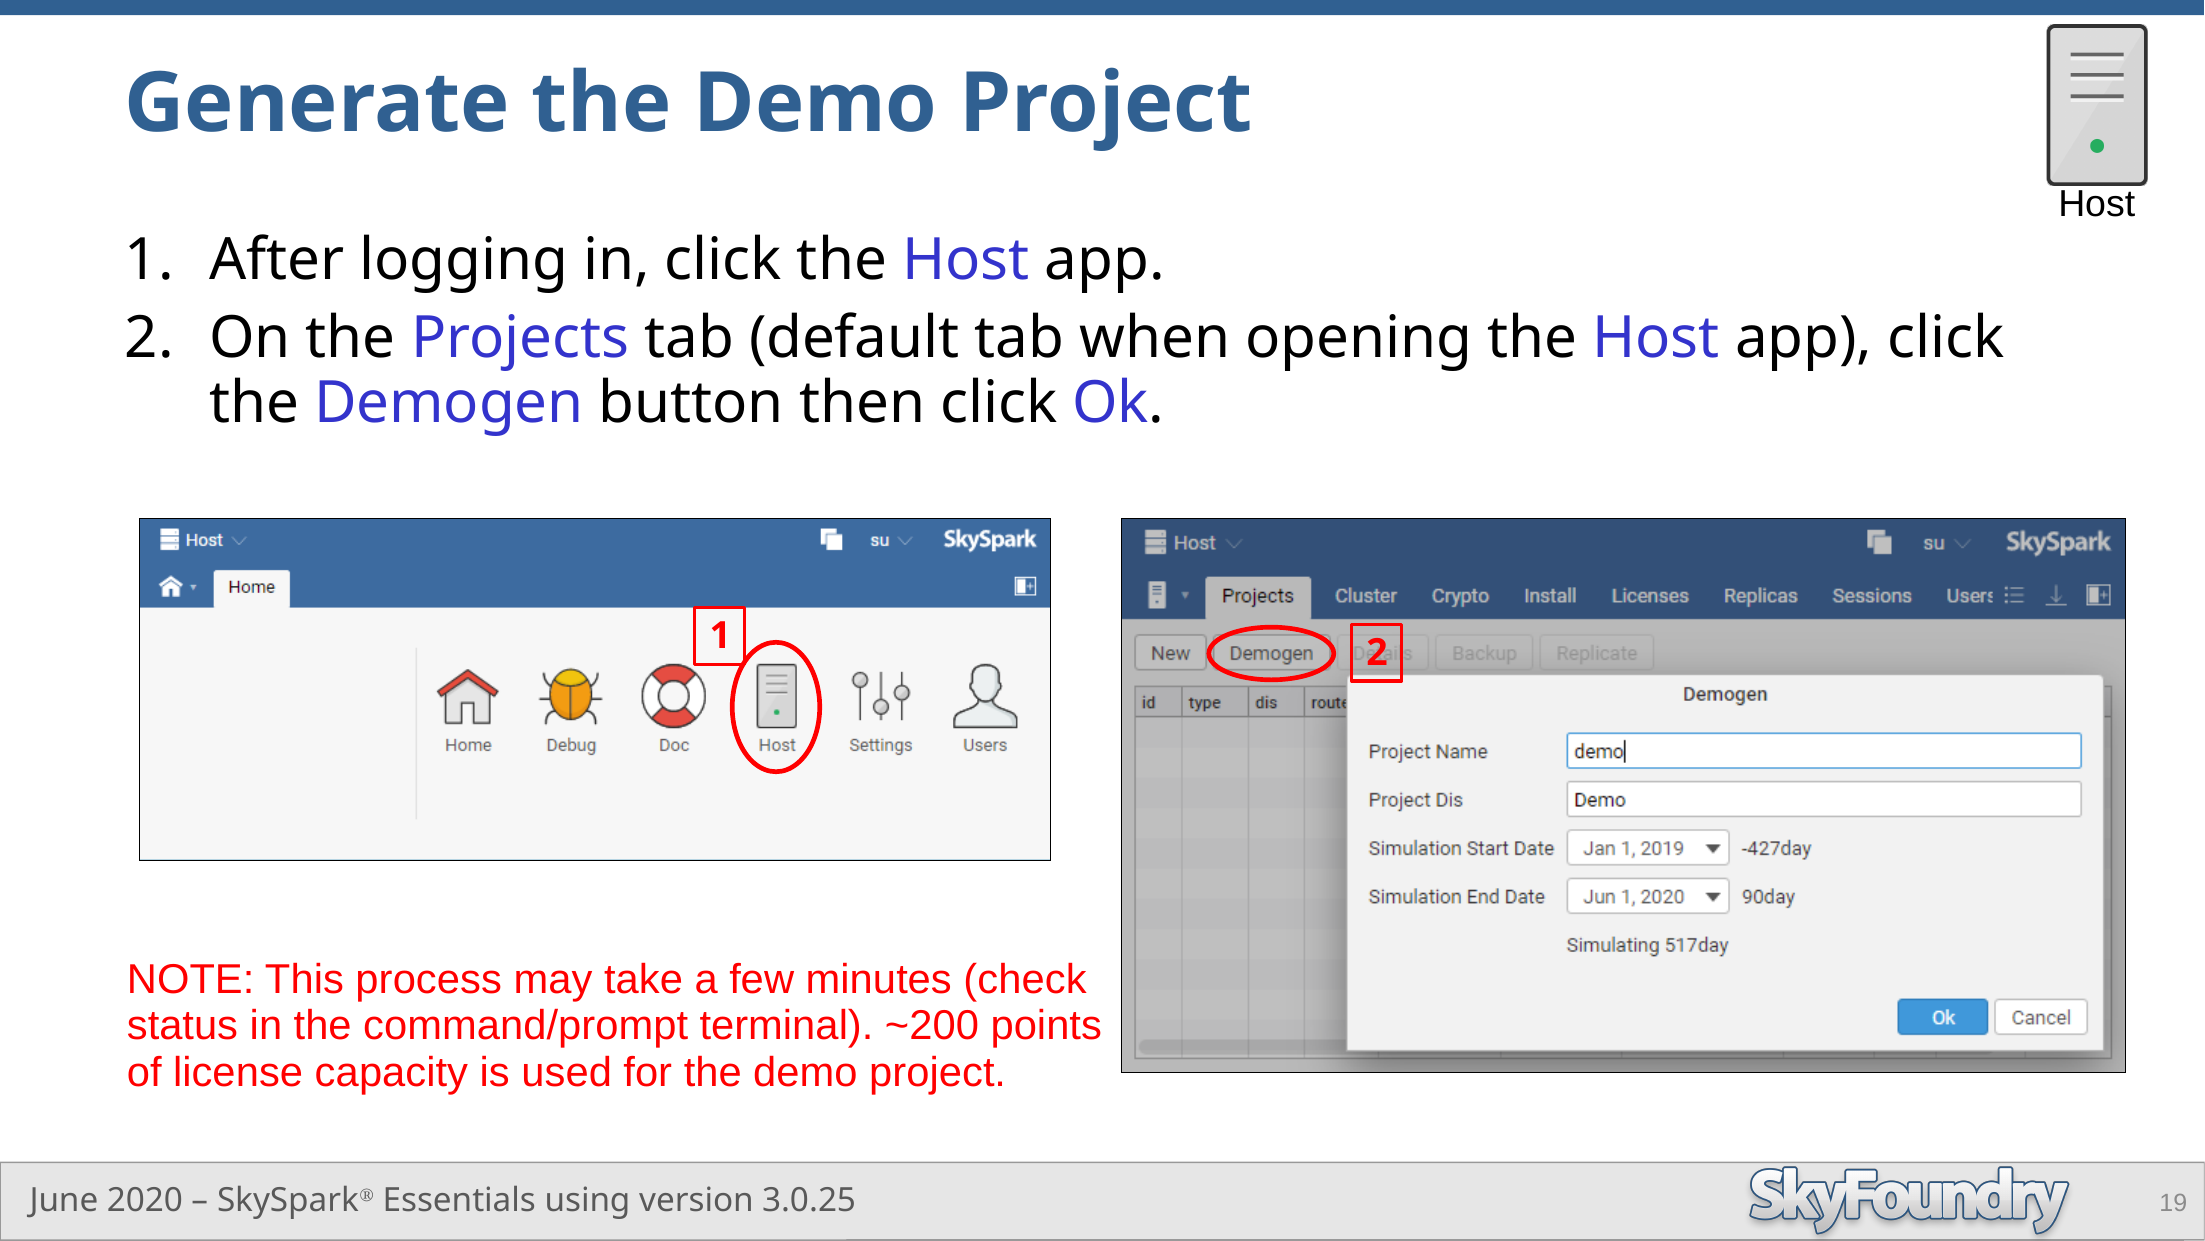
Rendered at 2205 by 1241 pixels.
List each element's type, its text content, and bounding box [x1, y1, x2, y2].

picture [1739, 1236, 2076, 1241]
list After logging in, click the Host app. On the Projects tab (default tab when opening the Host app), click the Demogen button then click Ok. [110, 220, 2094, 499]
picture [1121, 518, 2127, 1073]
title Generate the Demo Project [110, 49, 2011, 158]
slide_number 19 [1706, 1170, 2203, 1236]
picture [1739, 1145, 2076, 1170]
picture [139, 518, 1051, 861]
text_box NOTE: This process may take a few minutes (check status in the command/prompt terminal). ~200 points of license capacity is used for the demo project. [112, 948, 1126, 1103]
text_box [2016, 24, 2178, 234]
